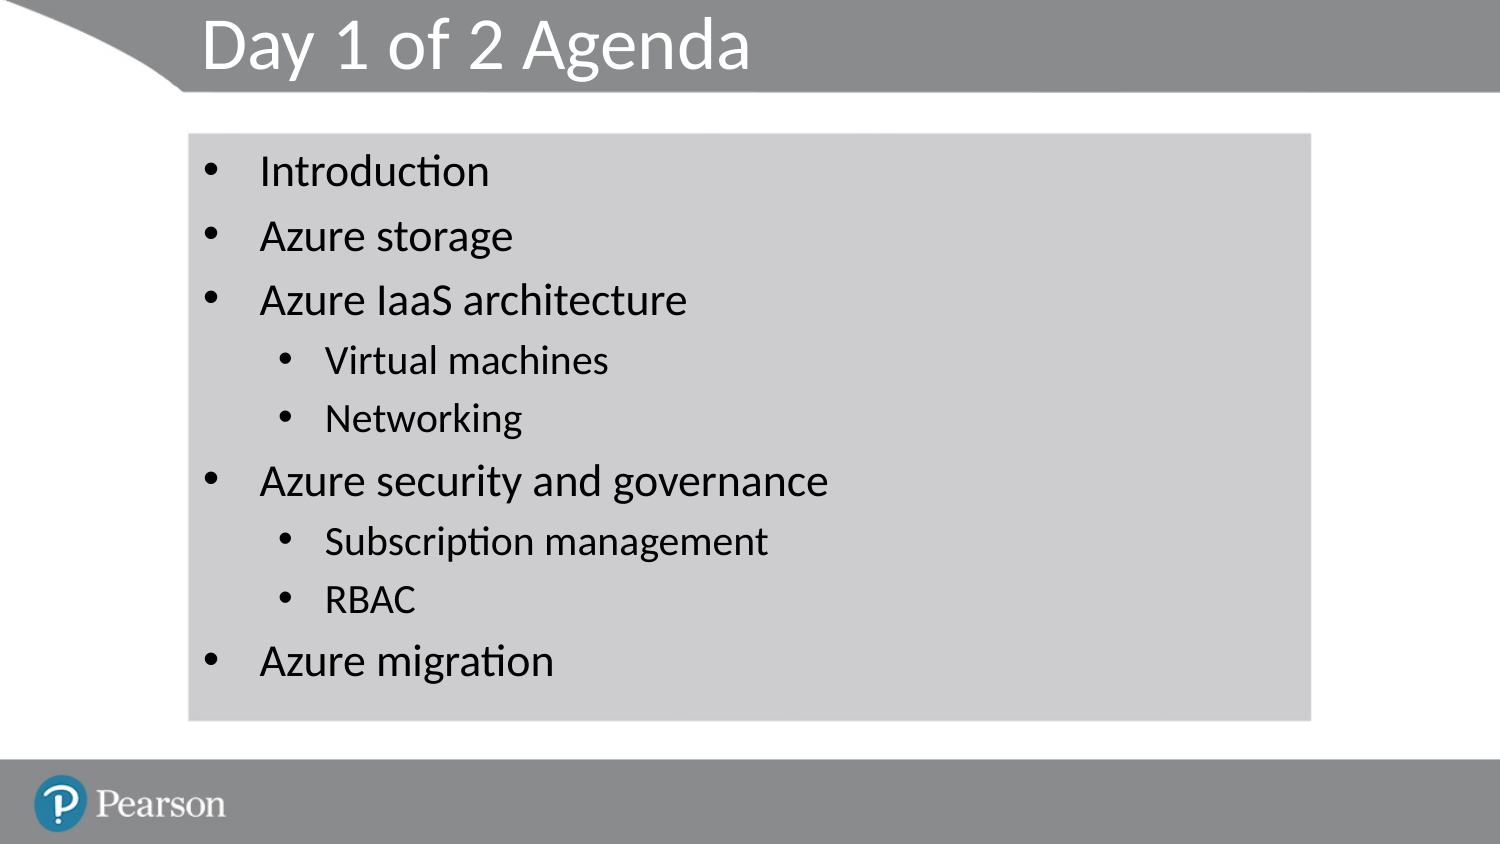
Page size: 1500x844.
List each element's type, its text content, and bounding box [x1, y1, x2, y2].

picture [0, 0, 1500, 844]
list Introduction Azure storage Azure IaaS architecture Virtual machines Networking Azure security and governance Subscription management RBAC Azure migration [188, 133, 1311, 716]
title Day 1 of 2 Agenda [186, 0, 1425, 79]
